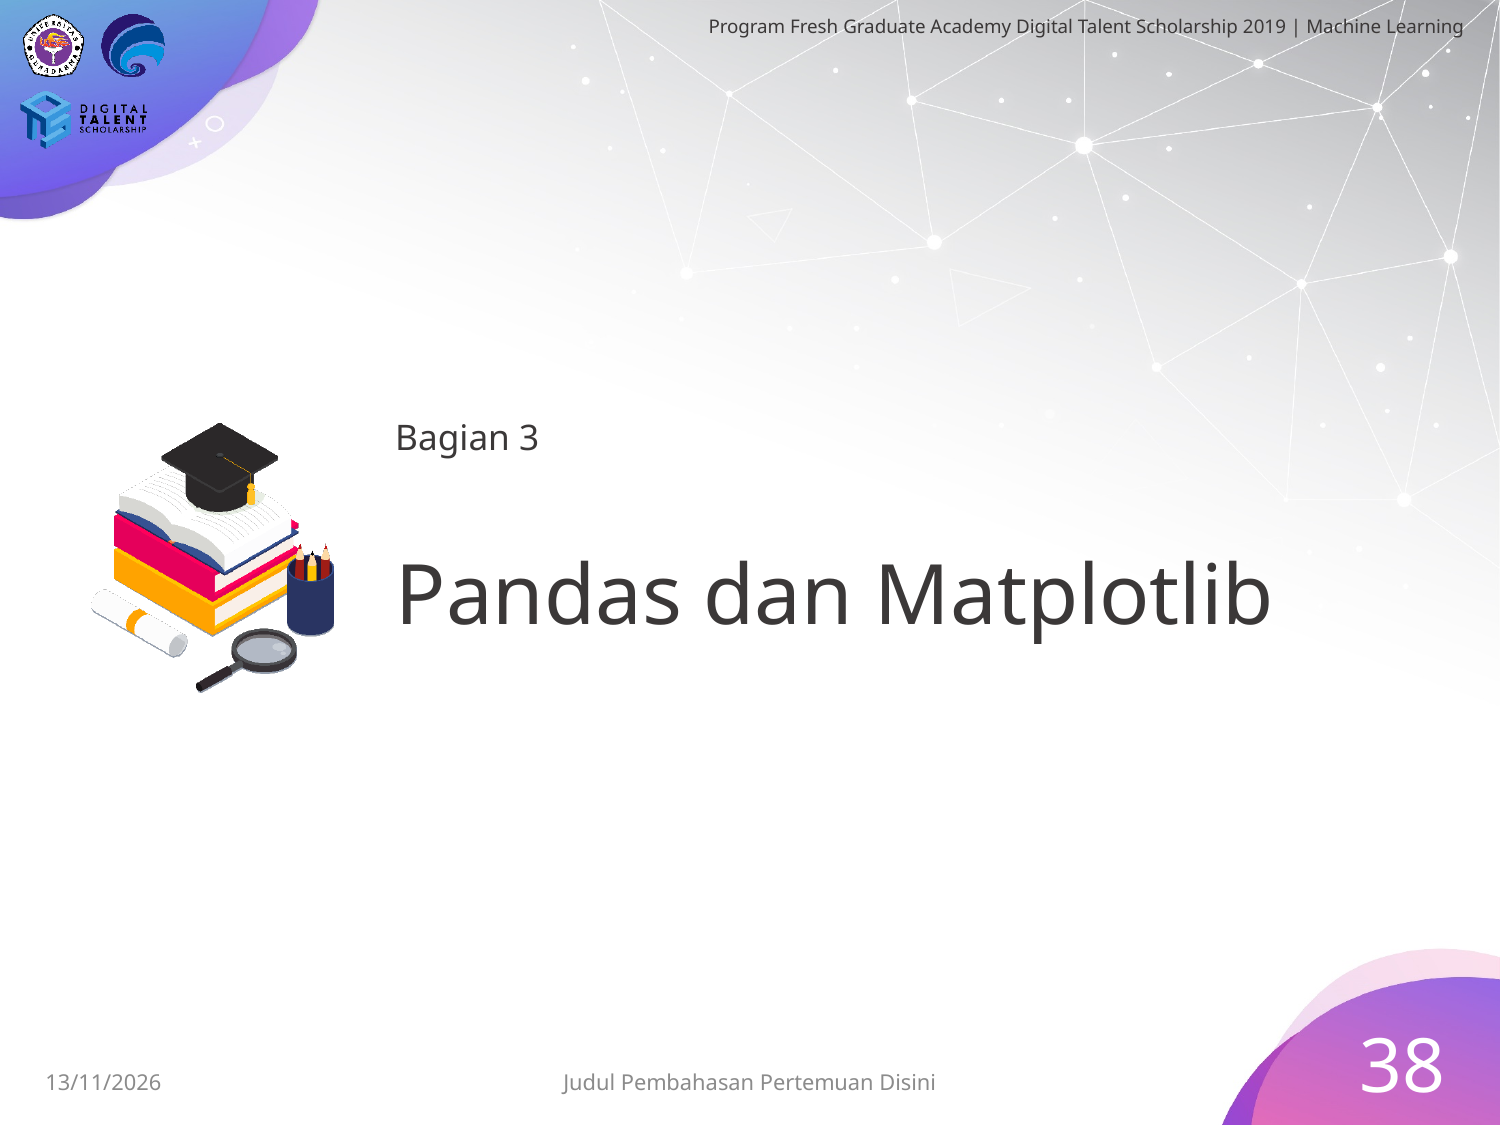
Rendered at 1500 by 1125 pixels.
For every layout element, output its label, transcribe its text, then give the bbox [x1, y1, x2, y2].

picture [0, 0, 1500, 1125]
slide_number 38 [1327, 1023, 1478, 1114]
title Pandas dan Matplotlib [380, 483, 1396, 700]
footer Judul Pembahasan Pertemuan Disini [382, 1053, 1118, 1114]
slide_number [30, 1053, 272, 1114]
list Bagian 3 [380, 407, 1396, 465]
